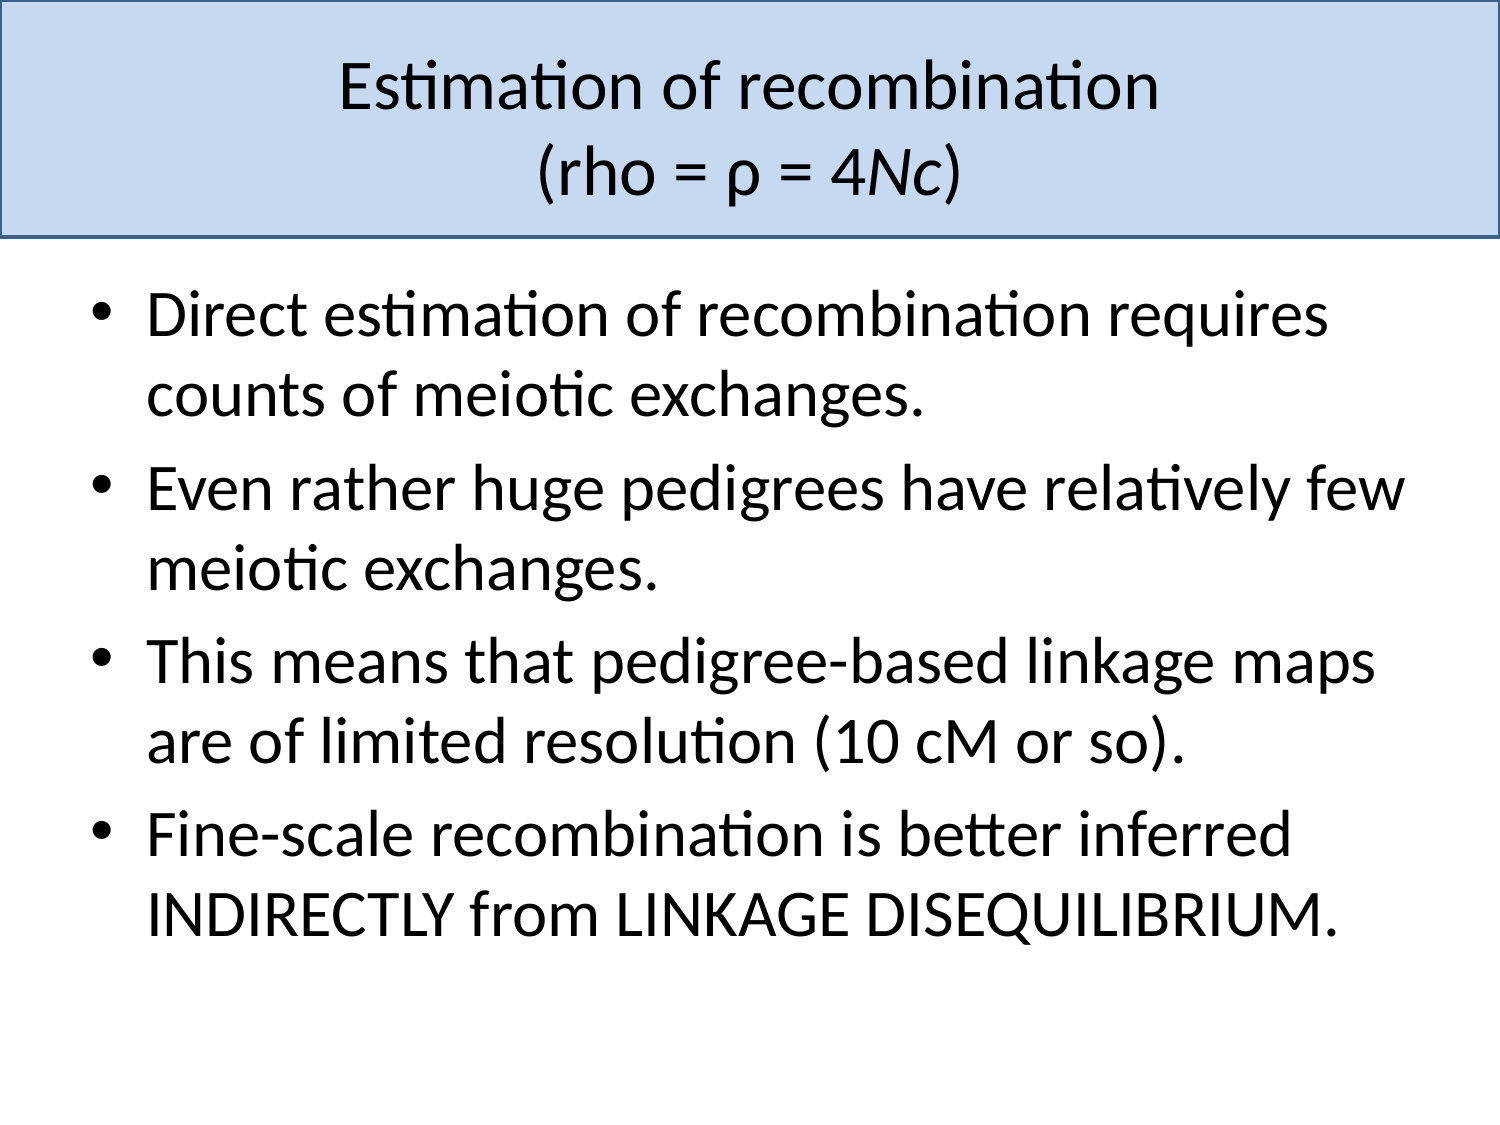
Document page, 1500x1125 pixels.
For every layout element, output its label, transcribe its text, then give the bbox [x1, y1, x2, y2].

text_box [0, 0, 1500, 239]
title Estimation of recombination (rho = ρ = 4Nc) [75, 30, 1425, 218]
list Direct estimation of recombination requires counts of meiotic exchanges. Even rather huge pedigrees have relatively few meiotic exchanges. This means that pedigree-based linkage maps are of limited resolution (10 cM or so). Fine-scale recombination is better inferred INDIRECTLY from LINKAGE DISEQUILIBRIUM. [75, 262, 1425, 1005]
